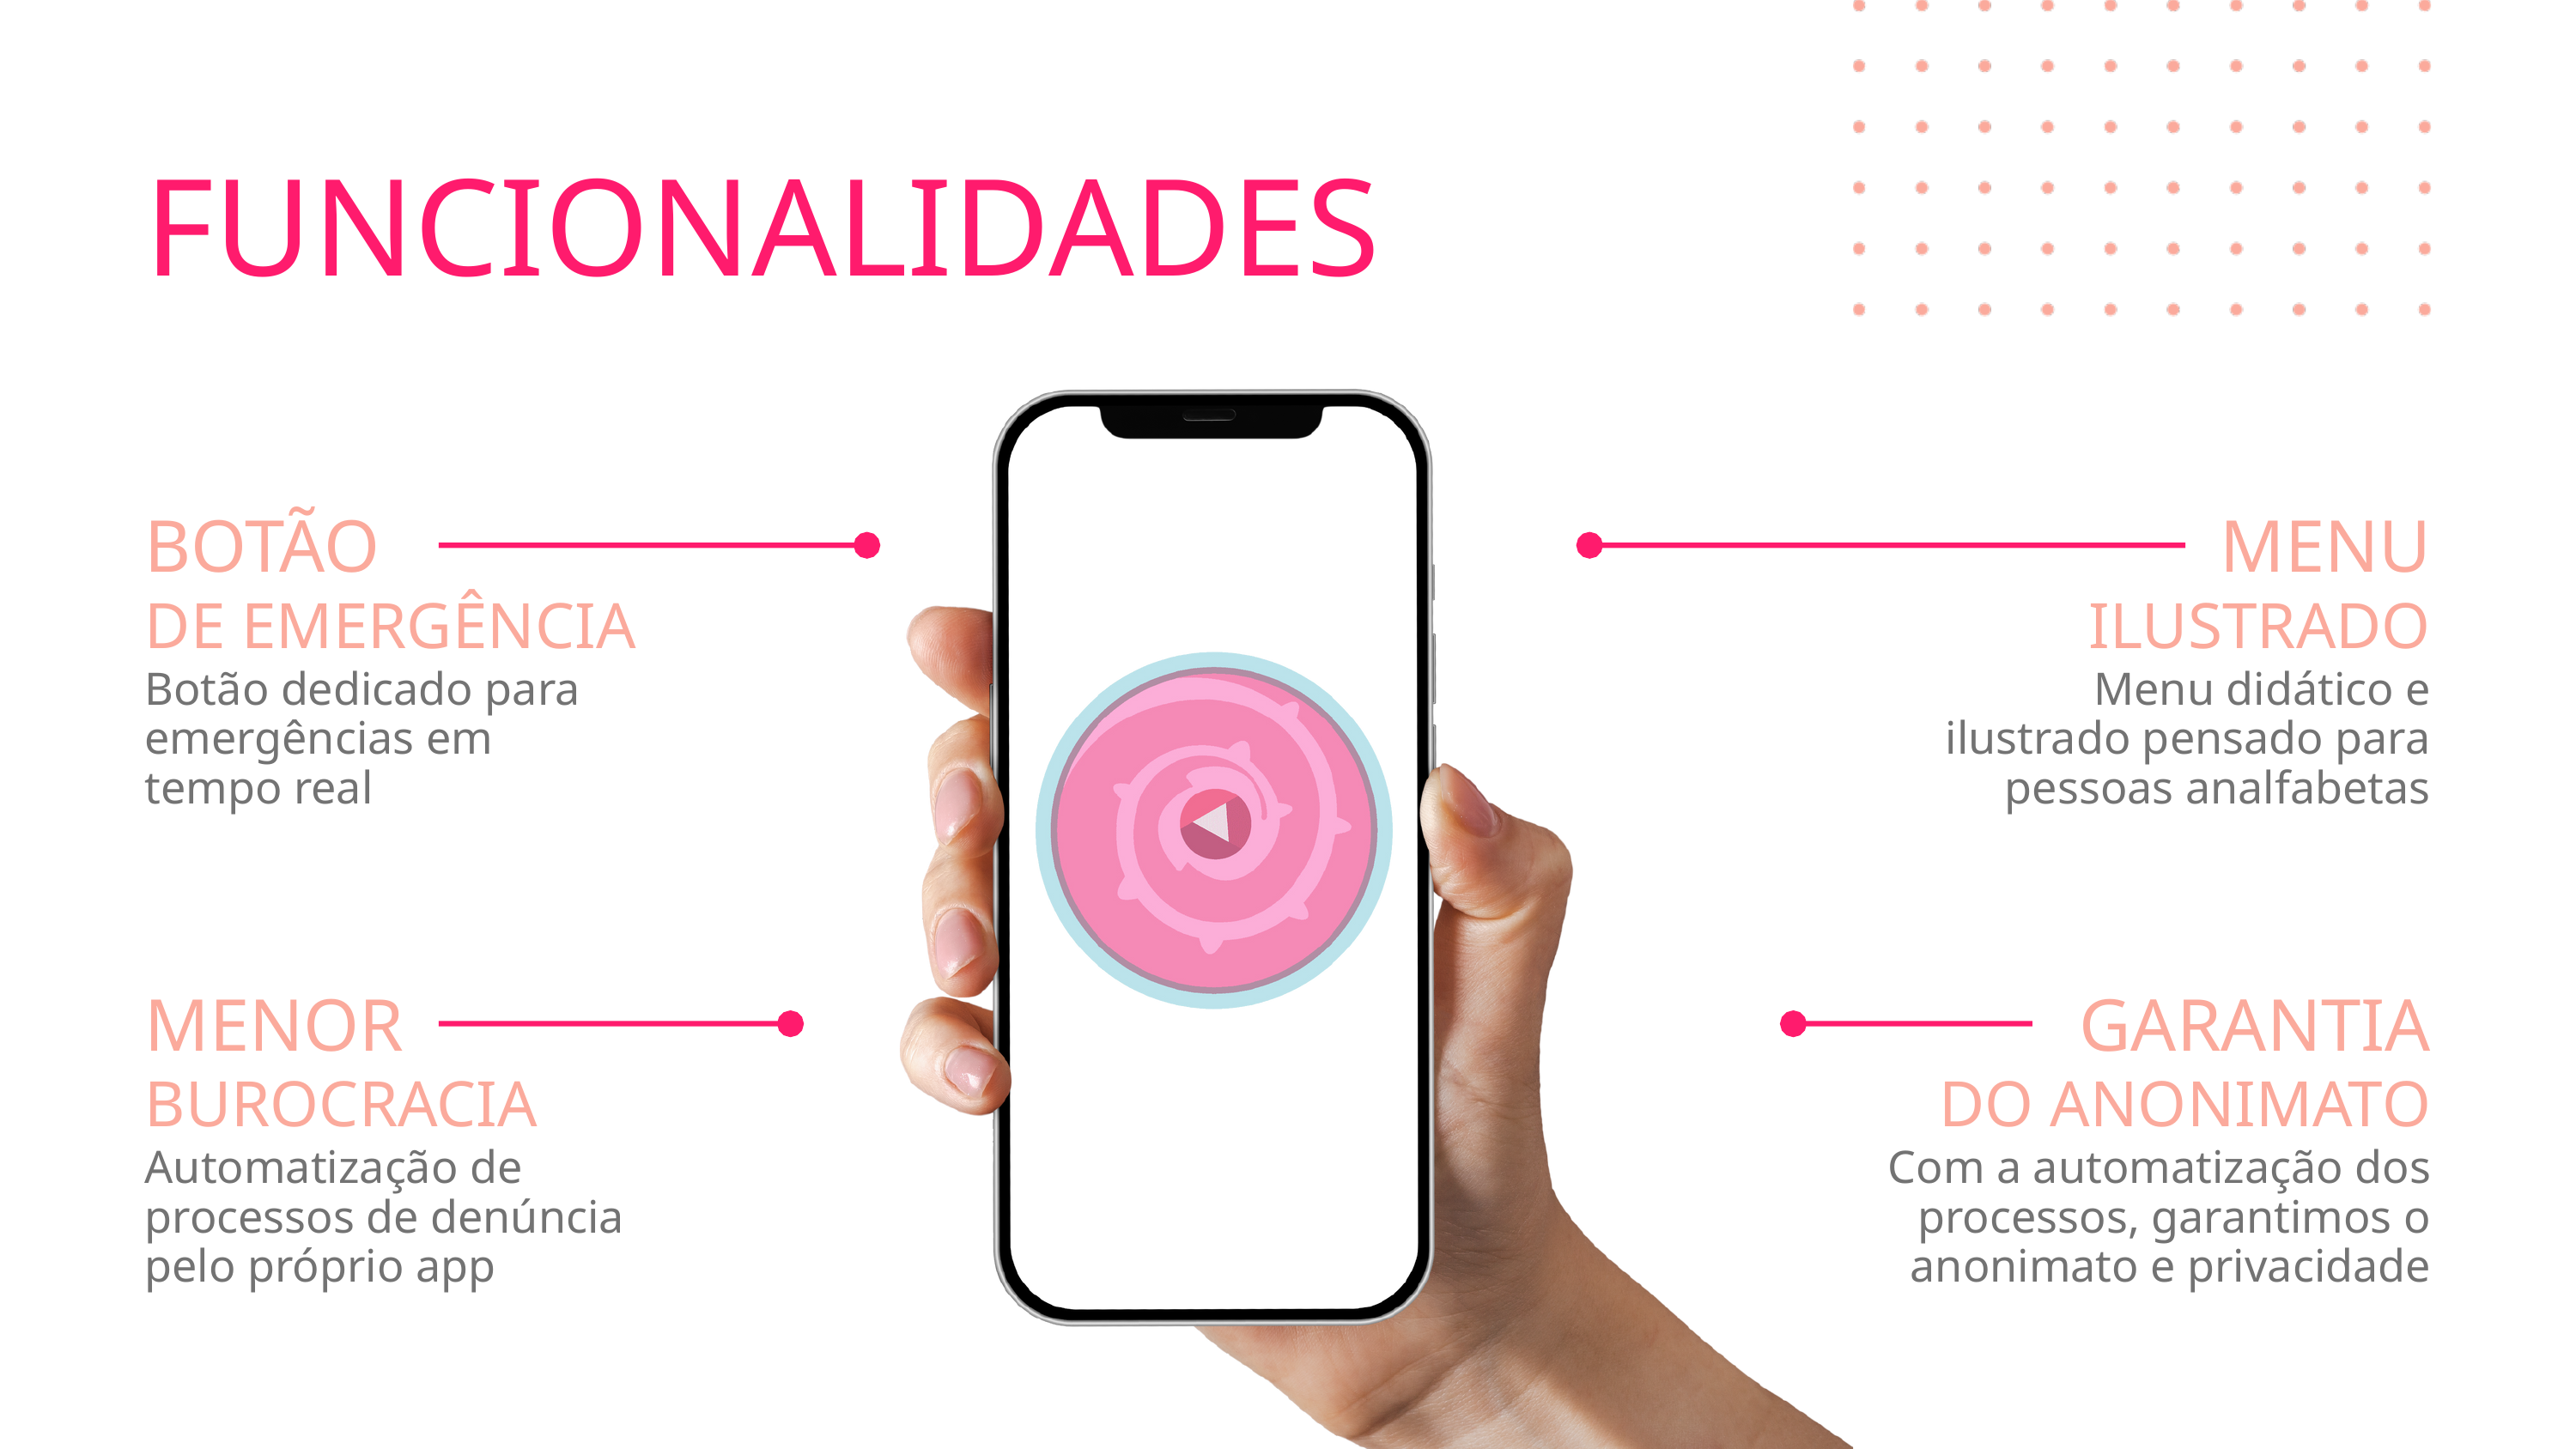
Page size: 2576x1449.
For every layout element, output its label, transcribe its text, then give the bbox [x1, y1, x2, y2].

text_box Com a automatização dos processos, garantimos o anonimato e privacidade [1874, 1143, 2432, 1291]
text_box [438, 1015, 799, 1033]
text_box BOTÃO [144, 507, 439, 587]
text_box DO ANONIMATO [1907, 1070, 2432, 1139]
text_box MENOR [144, 986, 439, 1065]
text_box [899, 381, 1854, 1449]
text_box [1020, 640, 1411, 1024]
text_box Automatização de processos de denúncia pelo próprio app [144, 1143, 639, 1291]
text_box Botão dedicado para emergências em tempo real [144, 664, 639, 813]
text_box DE EMERGÊNCIA [144, 591, 770, 661]
text_box GARANTIA [2032, 986, 2432, 1065]
text_box ILUSTRADO [2010, 591, 2432, 661]
text_box Menu didático e ilustrado pensado para pessoas analfabetas [1907, 664, 2432, 813]
text_box [438, 536, 877, 555]
text_box BUROCRACIA [144, 1070, 598, 1139]
text_box FUNCIONALIDADES [144, 155, 1437, 304]
text_box MENU [2185, 507, 2432, 587]
text_box [1853, 0, 2432, 317]
